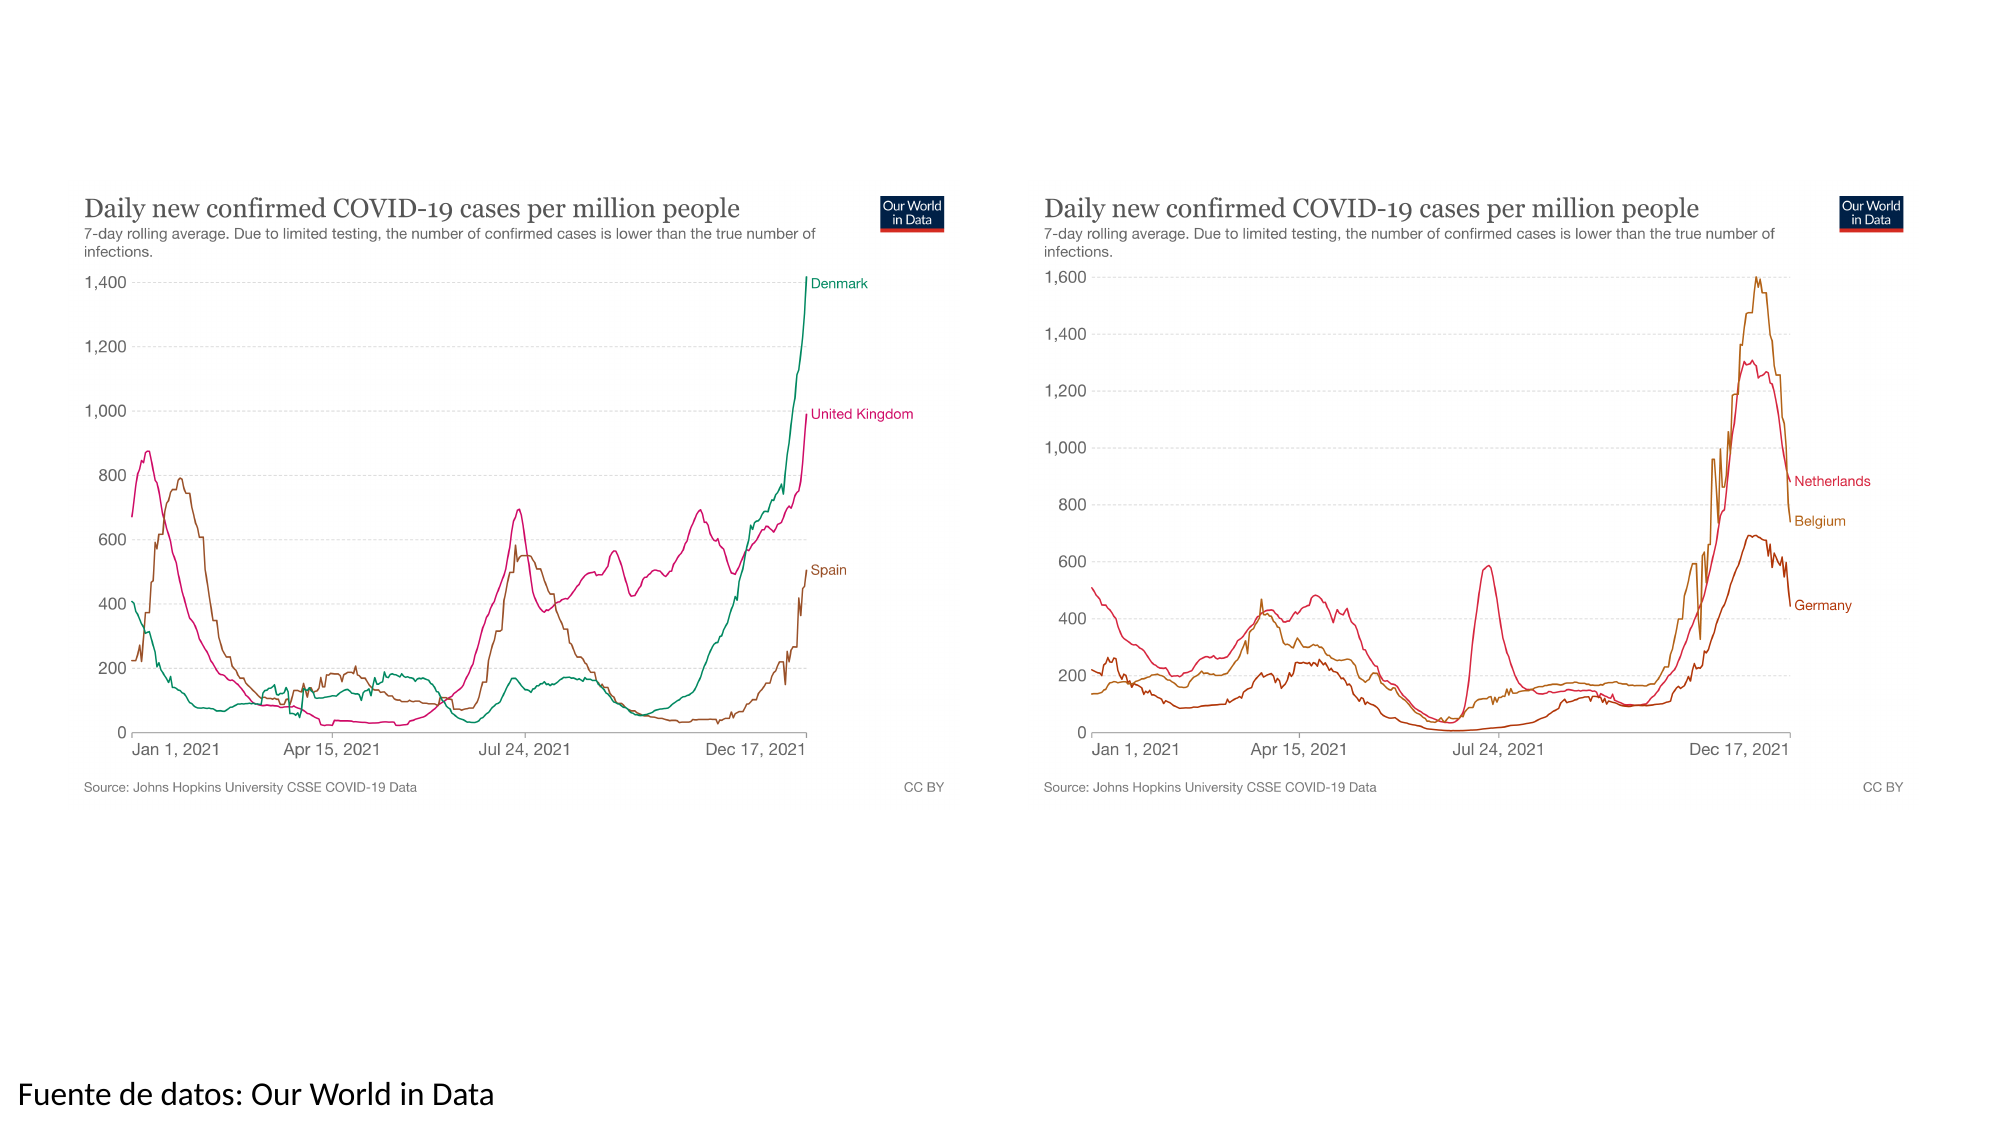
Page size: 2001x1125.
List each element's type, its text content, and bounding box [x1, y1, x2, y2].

picture [1028, 180, 1919, 810]
text_box Fuente de datos: Our World in Data [3, 1065, 511, 1120]
picture [68, 180, 960, 810]
